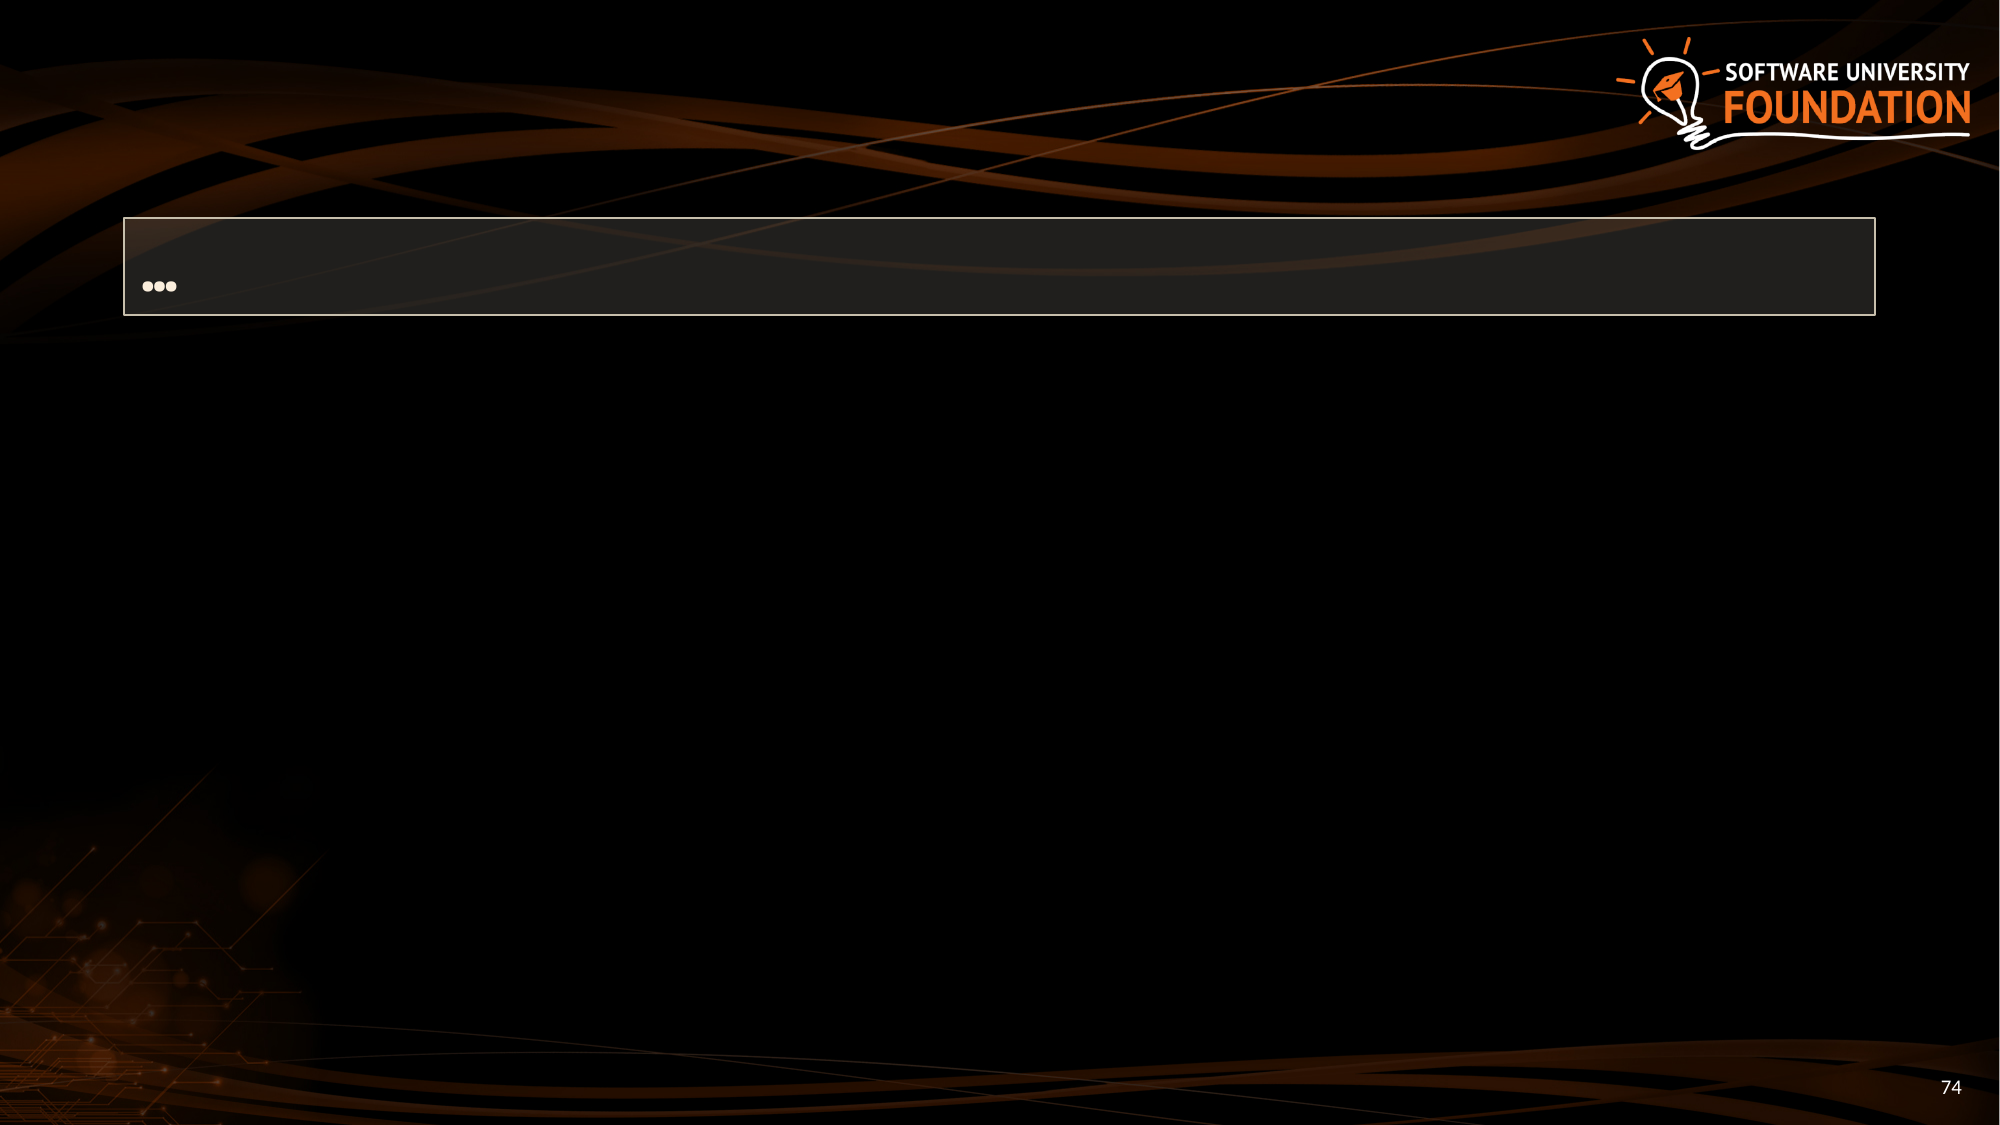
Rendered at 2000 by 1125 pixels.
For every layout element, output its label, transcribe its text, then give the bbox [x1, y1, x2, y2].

text_box … [124, 218, 1875, 316]
picture [0, 0, 2000, 1125]
slide_number 74 [1897, 1070, 1968, 1103]
